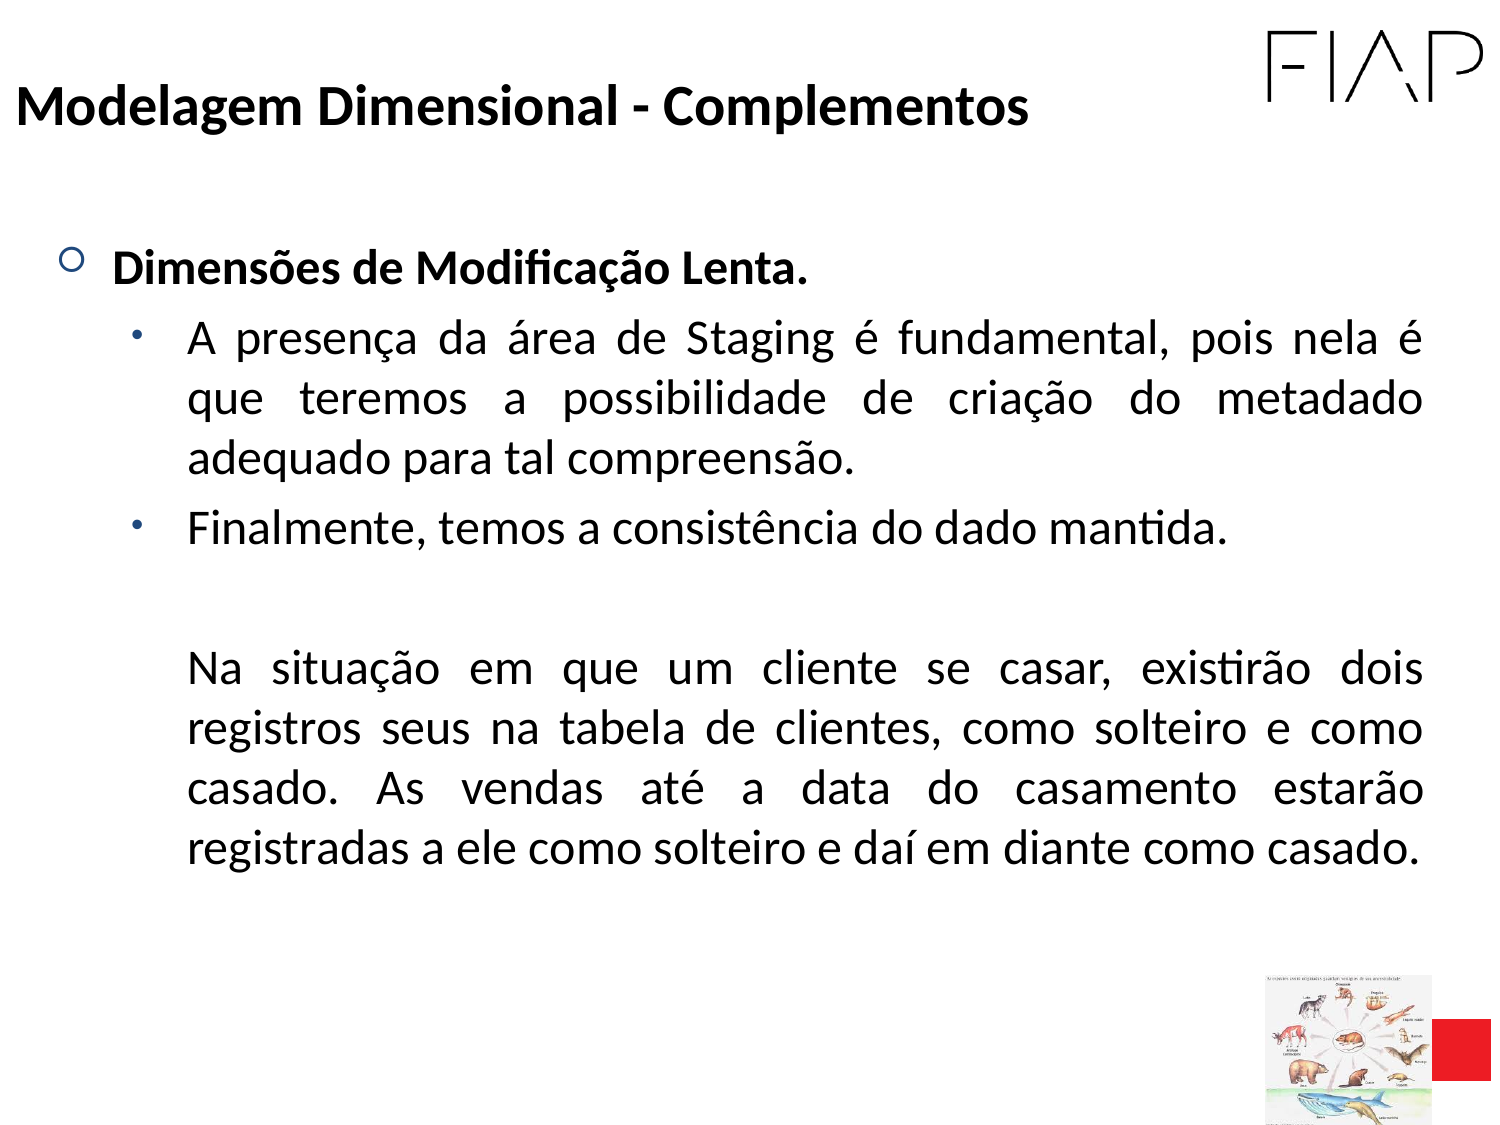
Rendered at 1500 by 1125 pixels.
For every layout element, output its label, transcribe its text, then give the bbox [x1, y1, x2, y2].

title Modelagem Dimensional - Complementos [0, 18, 1205, 185]
text_box [37, 137, 1412, 1024]
picture [1264, 975, 1432, 1125]
picture [1440, 1019, 1491, 1081]
text_box Dimensões de Modificação Lenta. A presença da área de Staging é fundamental, pois nela é que teremos a possibilidade de criação do metadado adequado para tal compreensão. Finalmente, temos a consistência do dado mantida. Na situação em que um cliente se casar, existirão dois registros seus na tabela de clientes, como solteiro e como casado. As vendas até a data do casamento estarão registradas a ele como solteiro e daí em diante como casado. [41, 227, 1440, 1125]
picture [1267, 30, 1483, 102]
